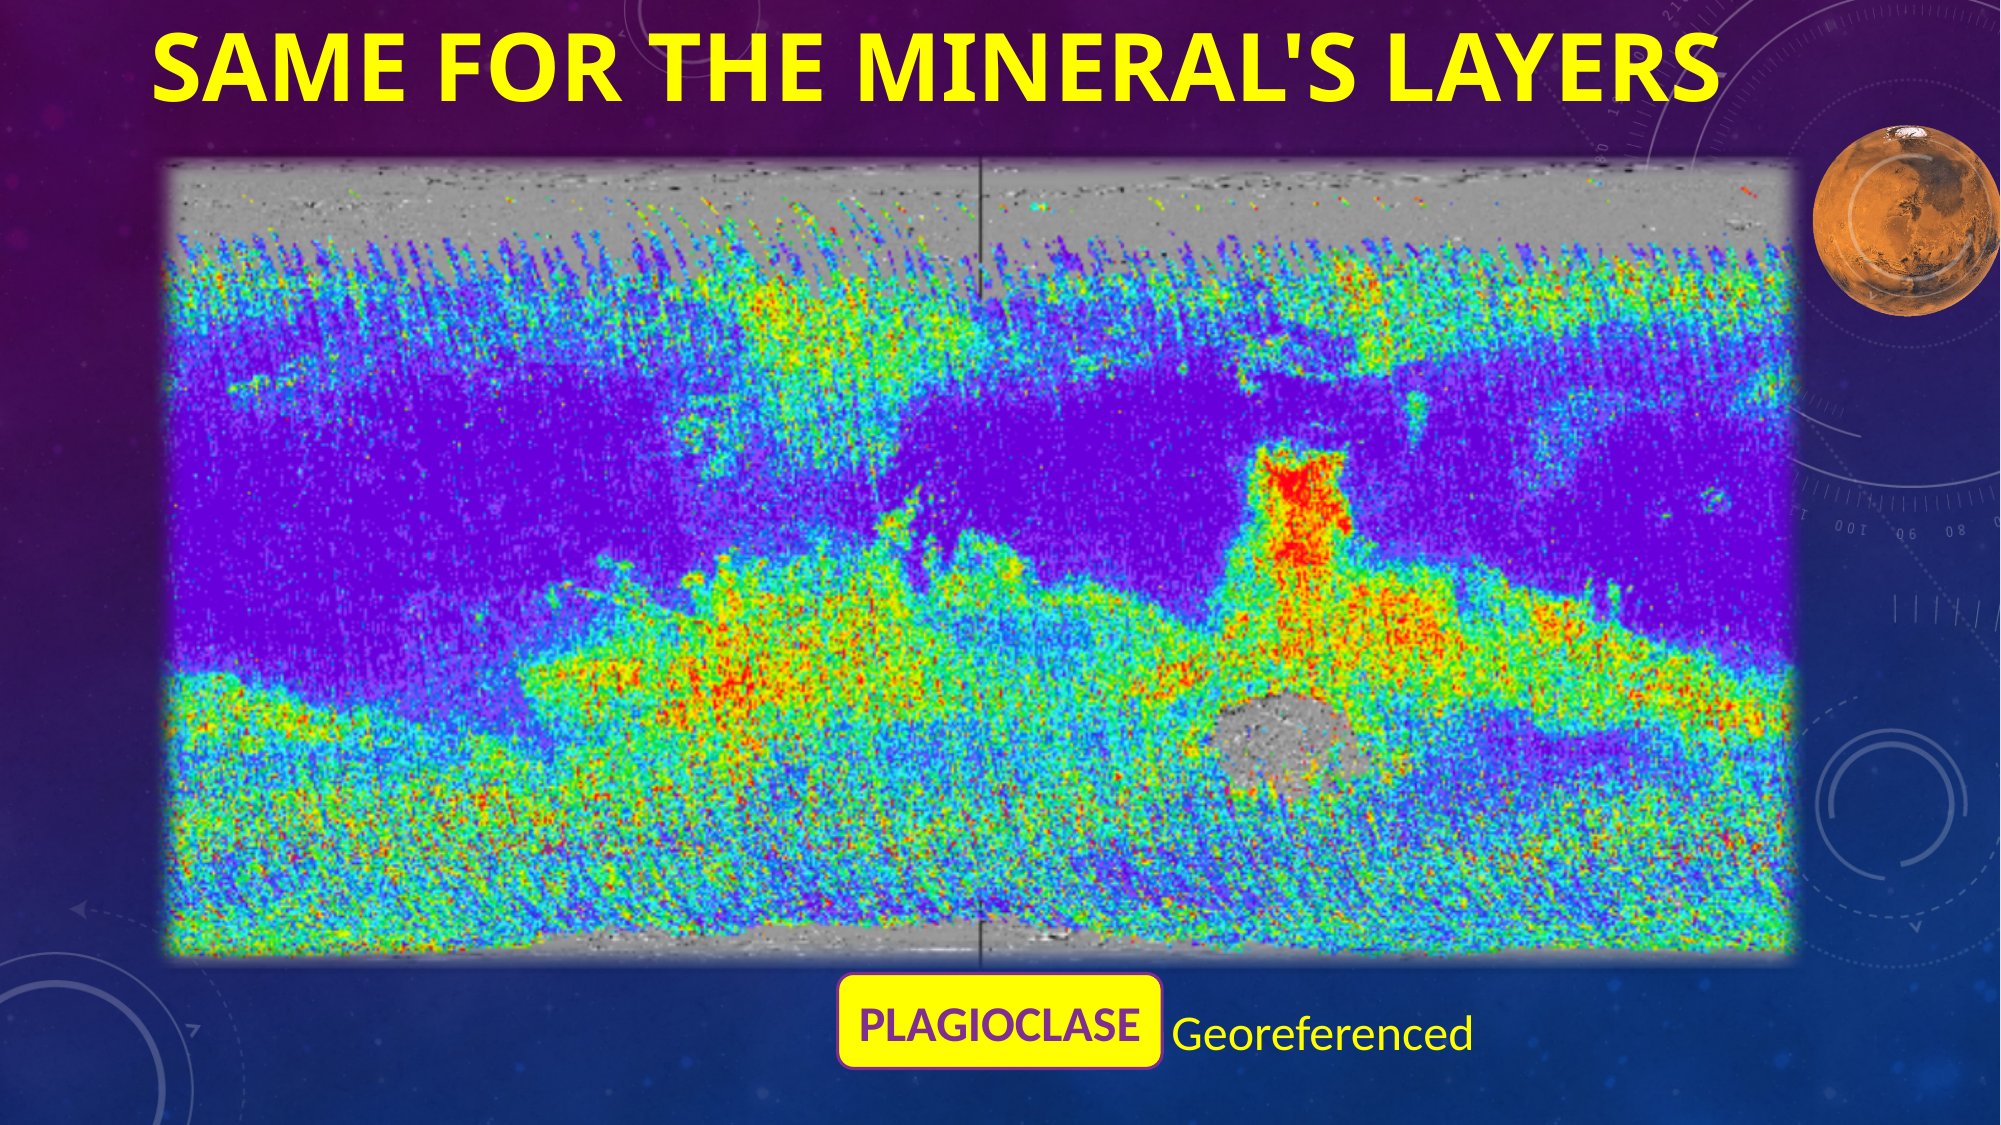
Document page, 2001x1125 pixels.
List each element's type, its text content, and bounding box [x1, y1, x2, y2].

text_box PLAGIOCLASE [836, 985, 1164, 992]
text_box Georeferenced [748, 992, 1898, 1068]
picture [0, 0, 2001, 1125]
text_box Same for the mineral's layers [24, 0, 1847, 206]
